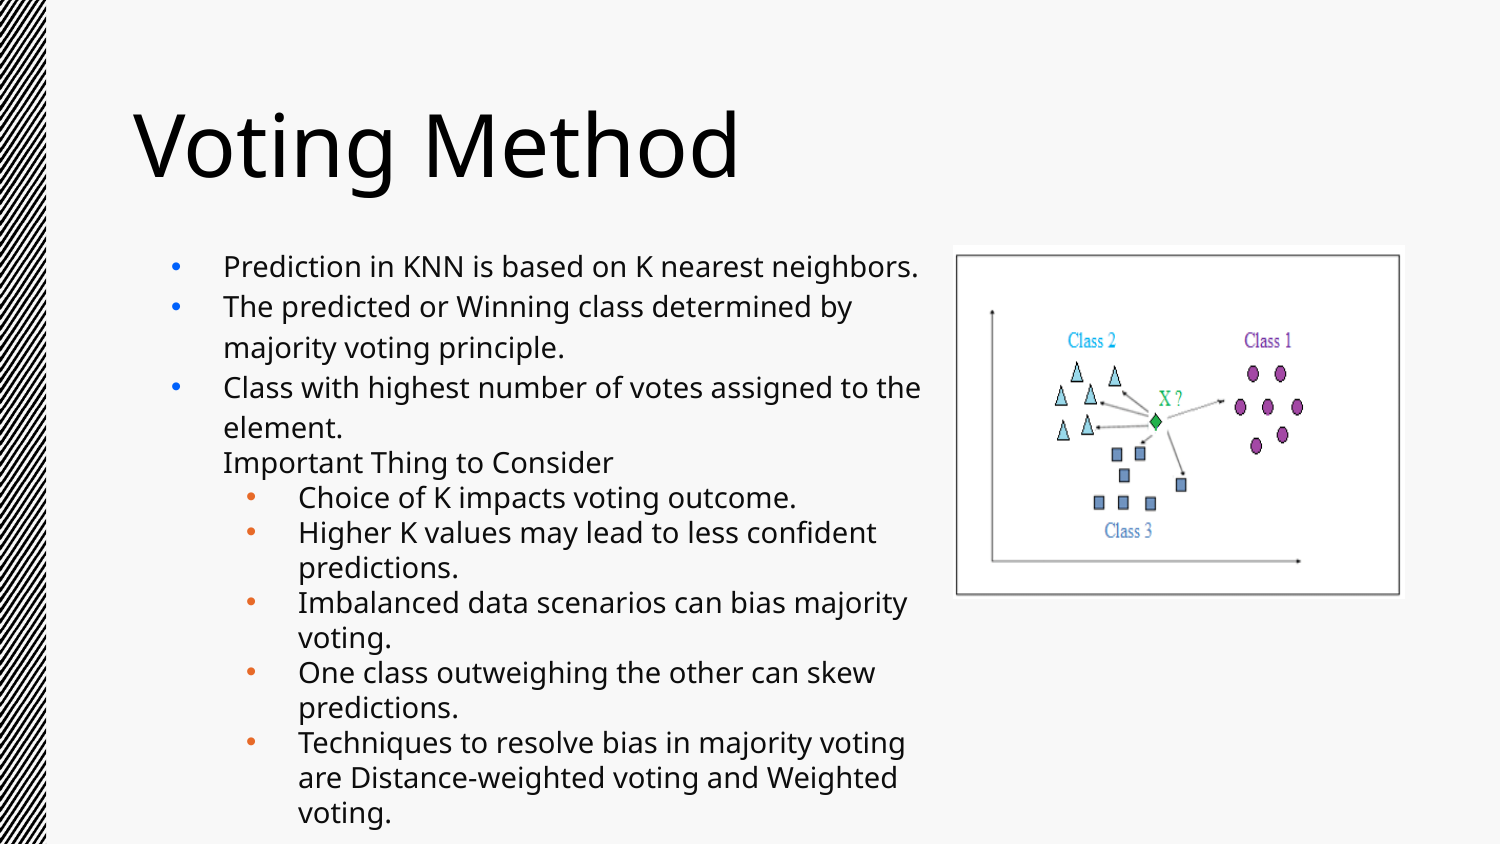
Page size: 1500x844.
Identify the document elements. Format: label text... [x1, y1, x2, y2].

picture [952, 245, 1405, 599]
title Voting Method [118, 101, 1066, 201]
picture [0, 0, 47, 844]
subtitle Prediction in KNN is based on K nearest neighbors. The predicted or Winning class determined by majority voting principle. Class with highest number of votes assigned to the element. Important Thing to Consider Choice of K impacts voting outcome. Higher K values may lead to less confident predictions. Imbalanced data scenarios can bias majority voting. One class outweighing the other can skew predictions. Techniques to resolve bias in majority voting are Distance-weighted voting and Weighted voting. [133, 228, 954, 802]
